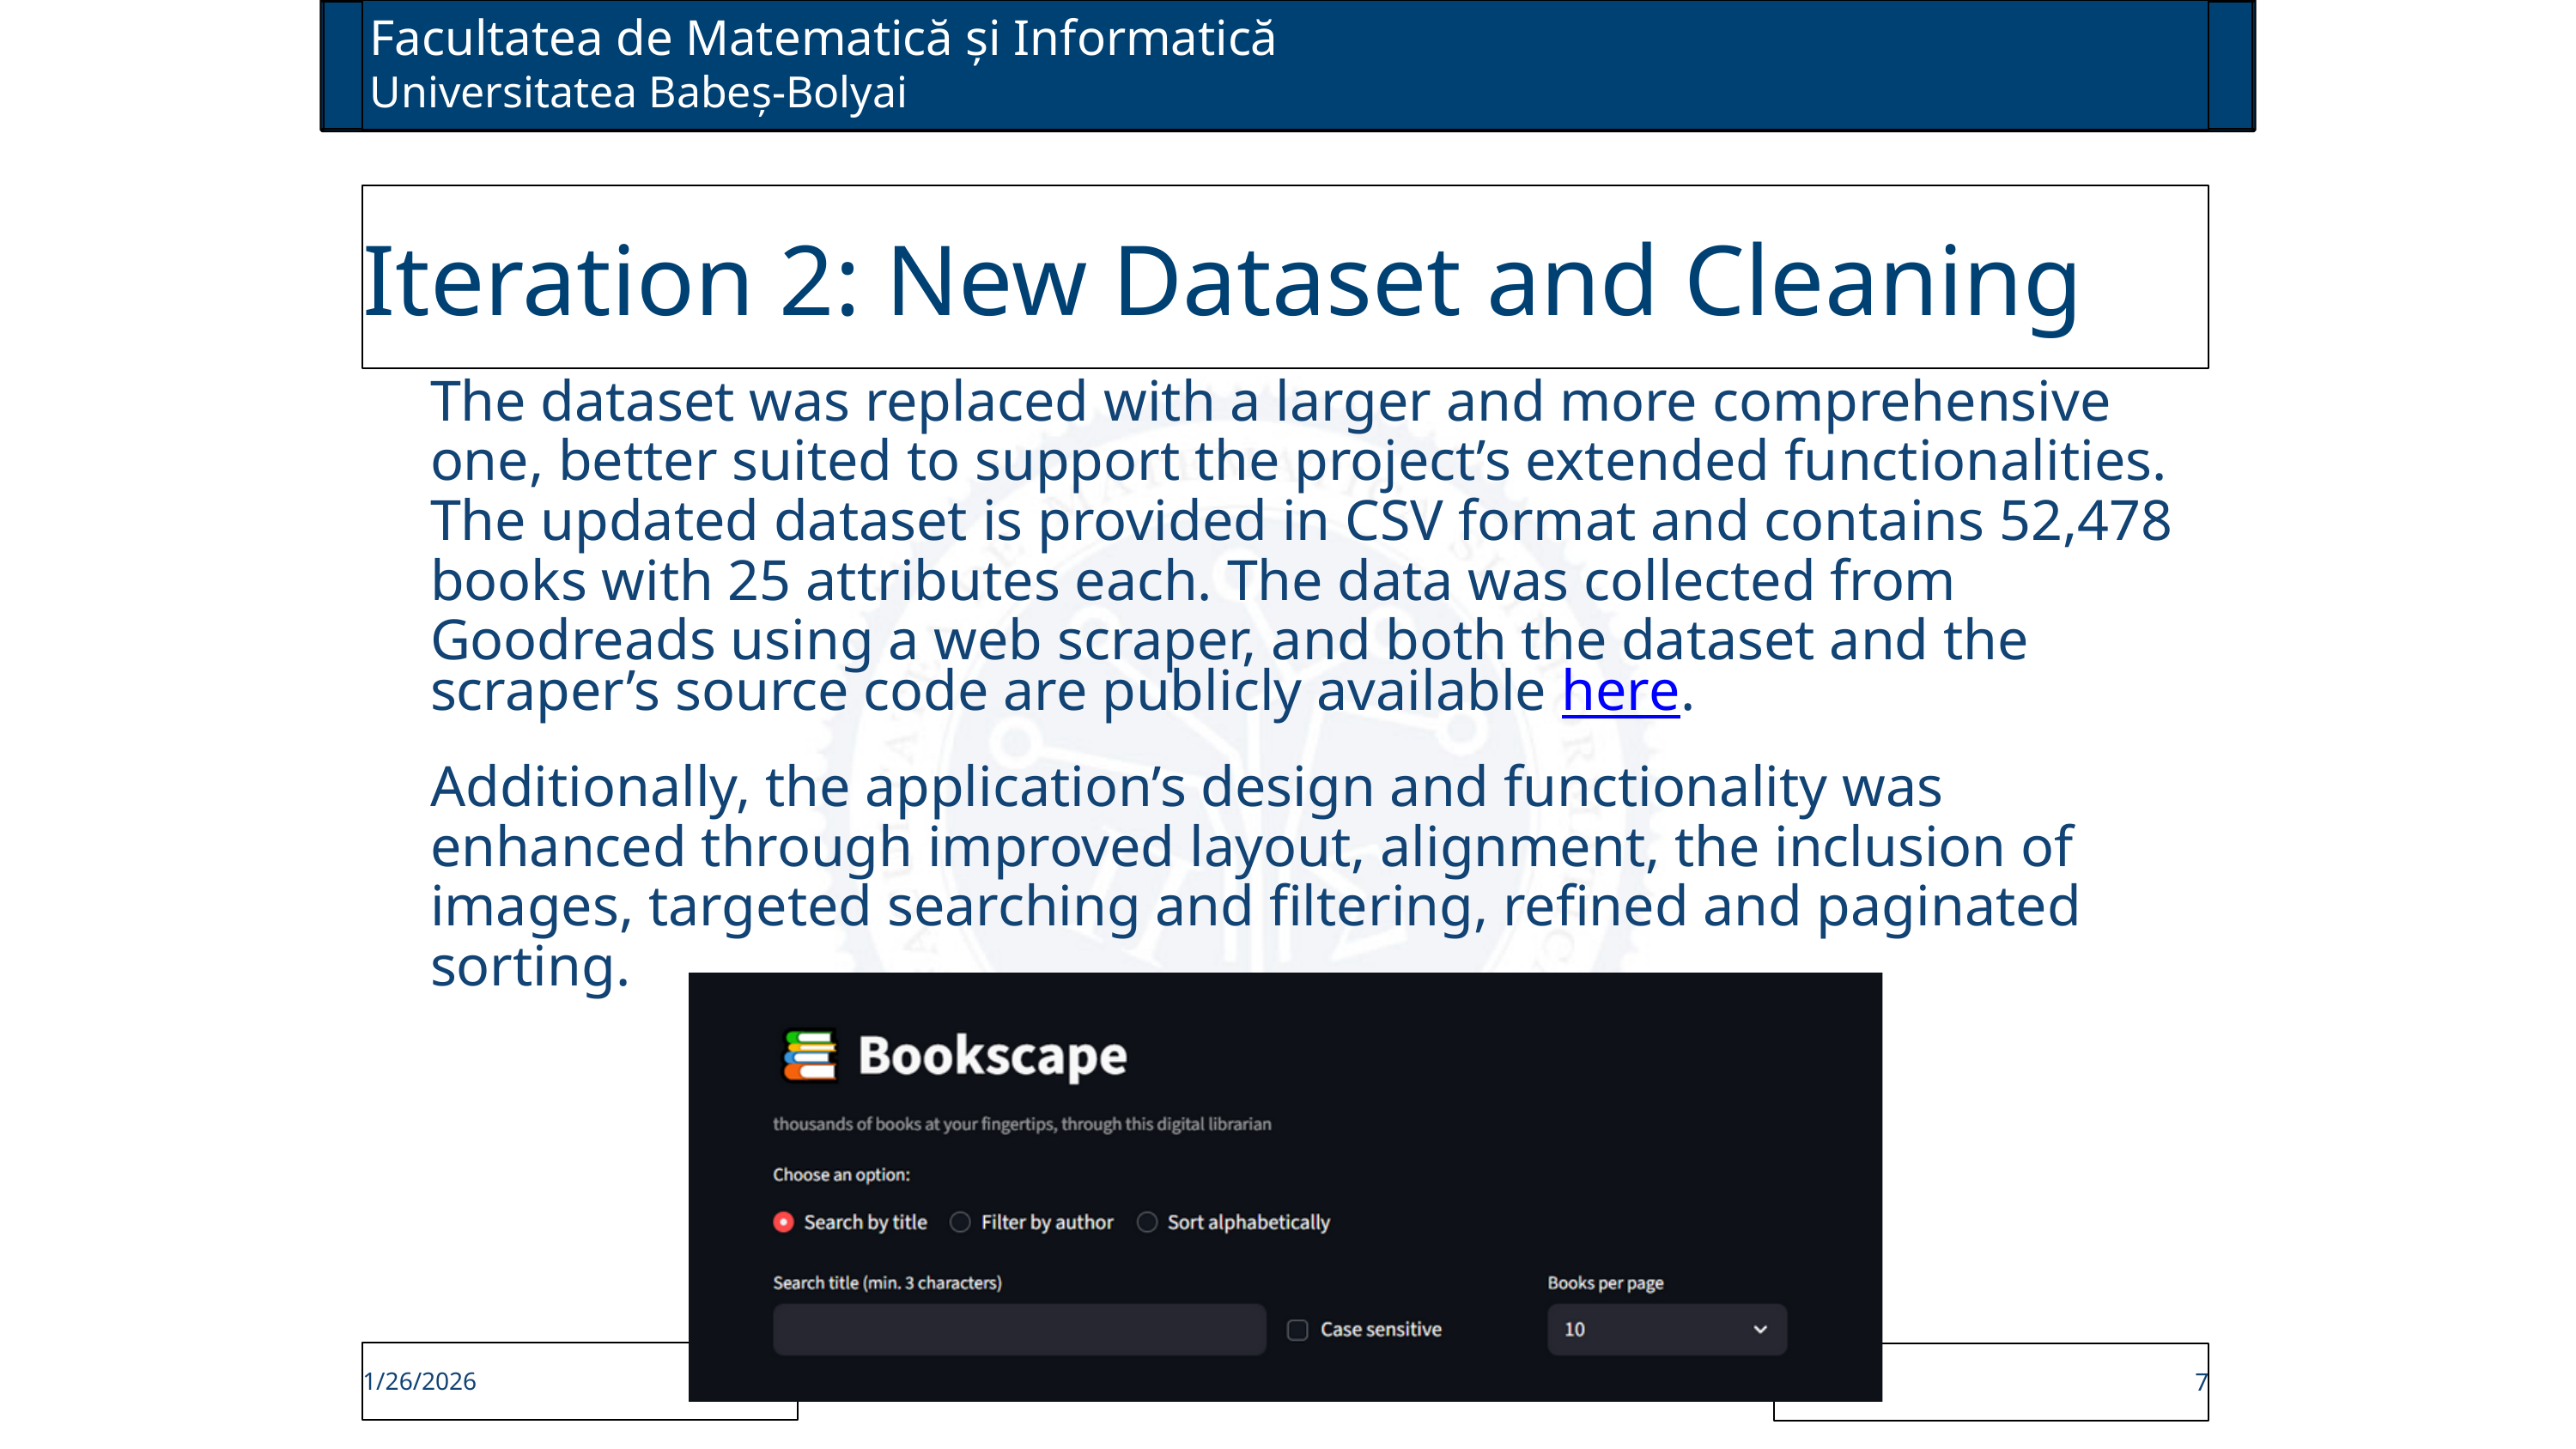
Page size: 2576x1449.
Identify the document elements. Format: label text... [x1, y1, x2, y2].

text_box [362, 1342, 798, 1421]
text_box [321, 142, 2254, 1449]
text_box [2213, 0, 2256, 132]
text_box [689, 973, 1883, 1402]
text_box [1773, 1343, 2209, 1422]
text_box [362, 185, 2209, 369]
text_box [320, 0, 360, 132]
text_box The dataset was replaced with a larger and more comprehensive one, better suited to support the project’s extended functionalities. The updated dataset is provided in CSV format and contains 52,478 books with 25 attributes each. The data was collected from Goodreads using a web scraper, and both the dataset and the scraper’s source code are publicly available here. Additionally, the application’s design and functionality was enhanced through improved layout, alignment, the inclusion of images, targeted searching and filtering, refined and paginated sorting. [430, 378, 2209, 1057]
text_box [362, 0, 2209, 130]
